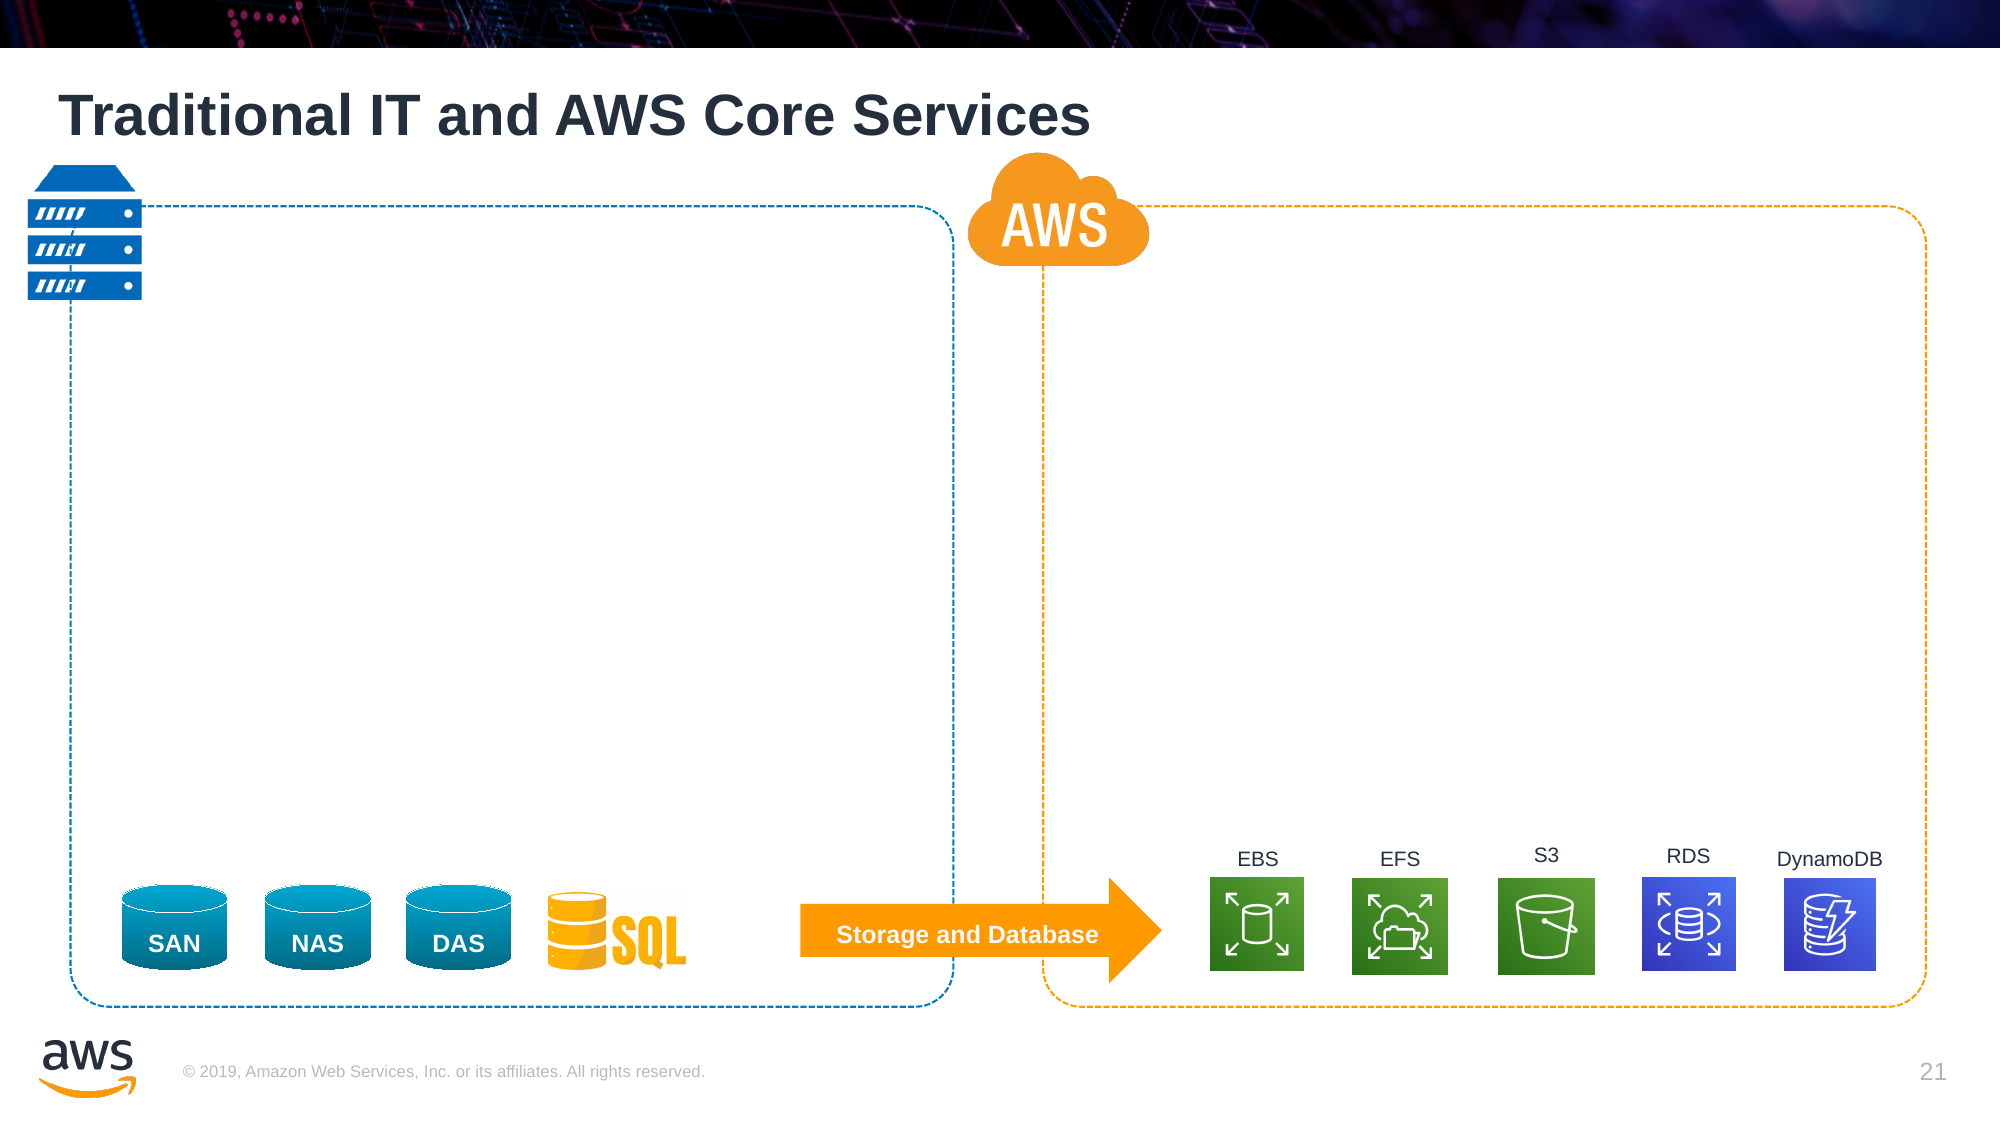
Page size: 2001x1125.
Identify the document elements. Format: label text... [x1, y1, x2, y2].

text_box SAN [121, 884, 228, 971]
picture [1784, 878, 1876, 971]
text_box S3 [1476, 834, 1617, 875]
picture [1642, 877, 1736, 971]
text_box EFS [1330, 838, 1471, 879]
text_box DynamoDB [1759, 838, 1900, 879]
text_box [1042, 205, 1928, 1008]
picture [17, 165, 152, 300]
text_box EBS [1187, 838, 1328, 879]
text_box NAS [264, 884, 372, 971]
slide_number 21 [1512, 1040, 1963, 1101]
text_box DAS [405, 884, 512, 971]
picture [548, 891, 686, 971]
picture [950, 145, 1168, 292]
picture [0, 0, 2000, 48]
text_box Storage and Database [799, 875, 1164, 986]
picture [39, 1040, 136, 1098]
text_box RDS [1618, 835, 1759, 876]
picture [1210, 877, 1305, 971]
picture [1352, 878, 1448, 975]
picture [1498, 878, 1595, 975]
title Traditional IT and AWS Core Services [43, 67, 1963, 166]
text_box [69, 205, 955, 1008]
